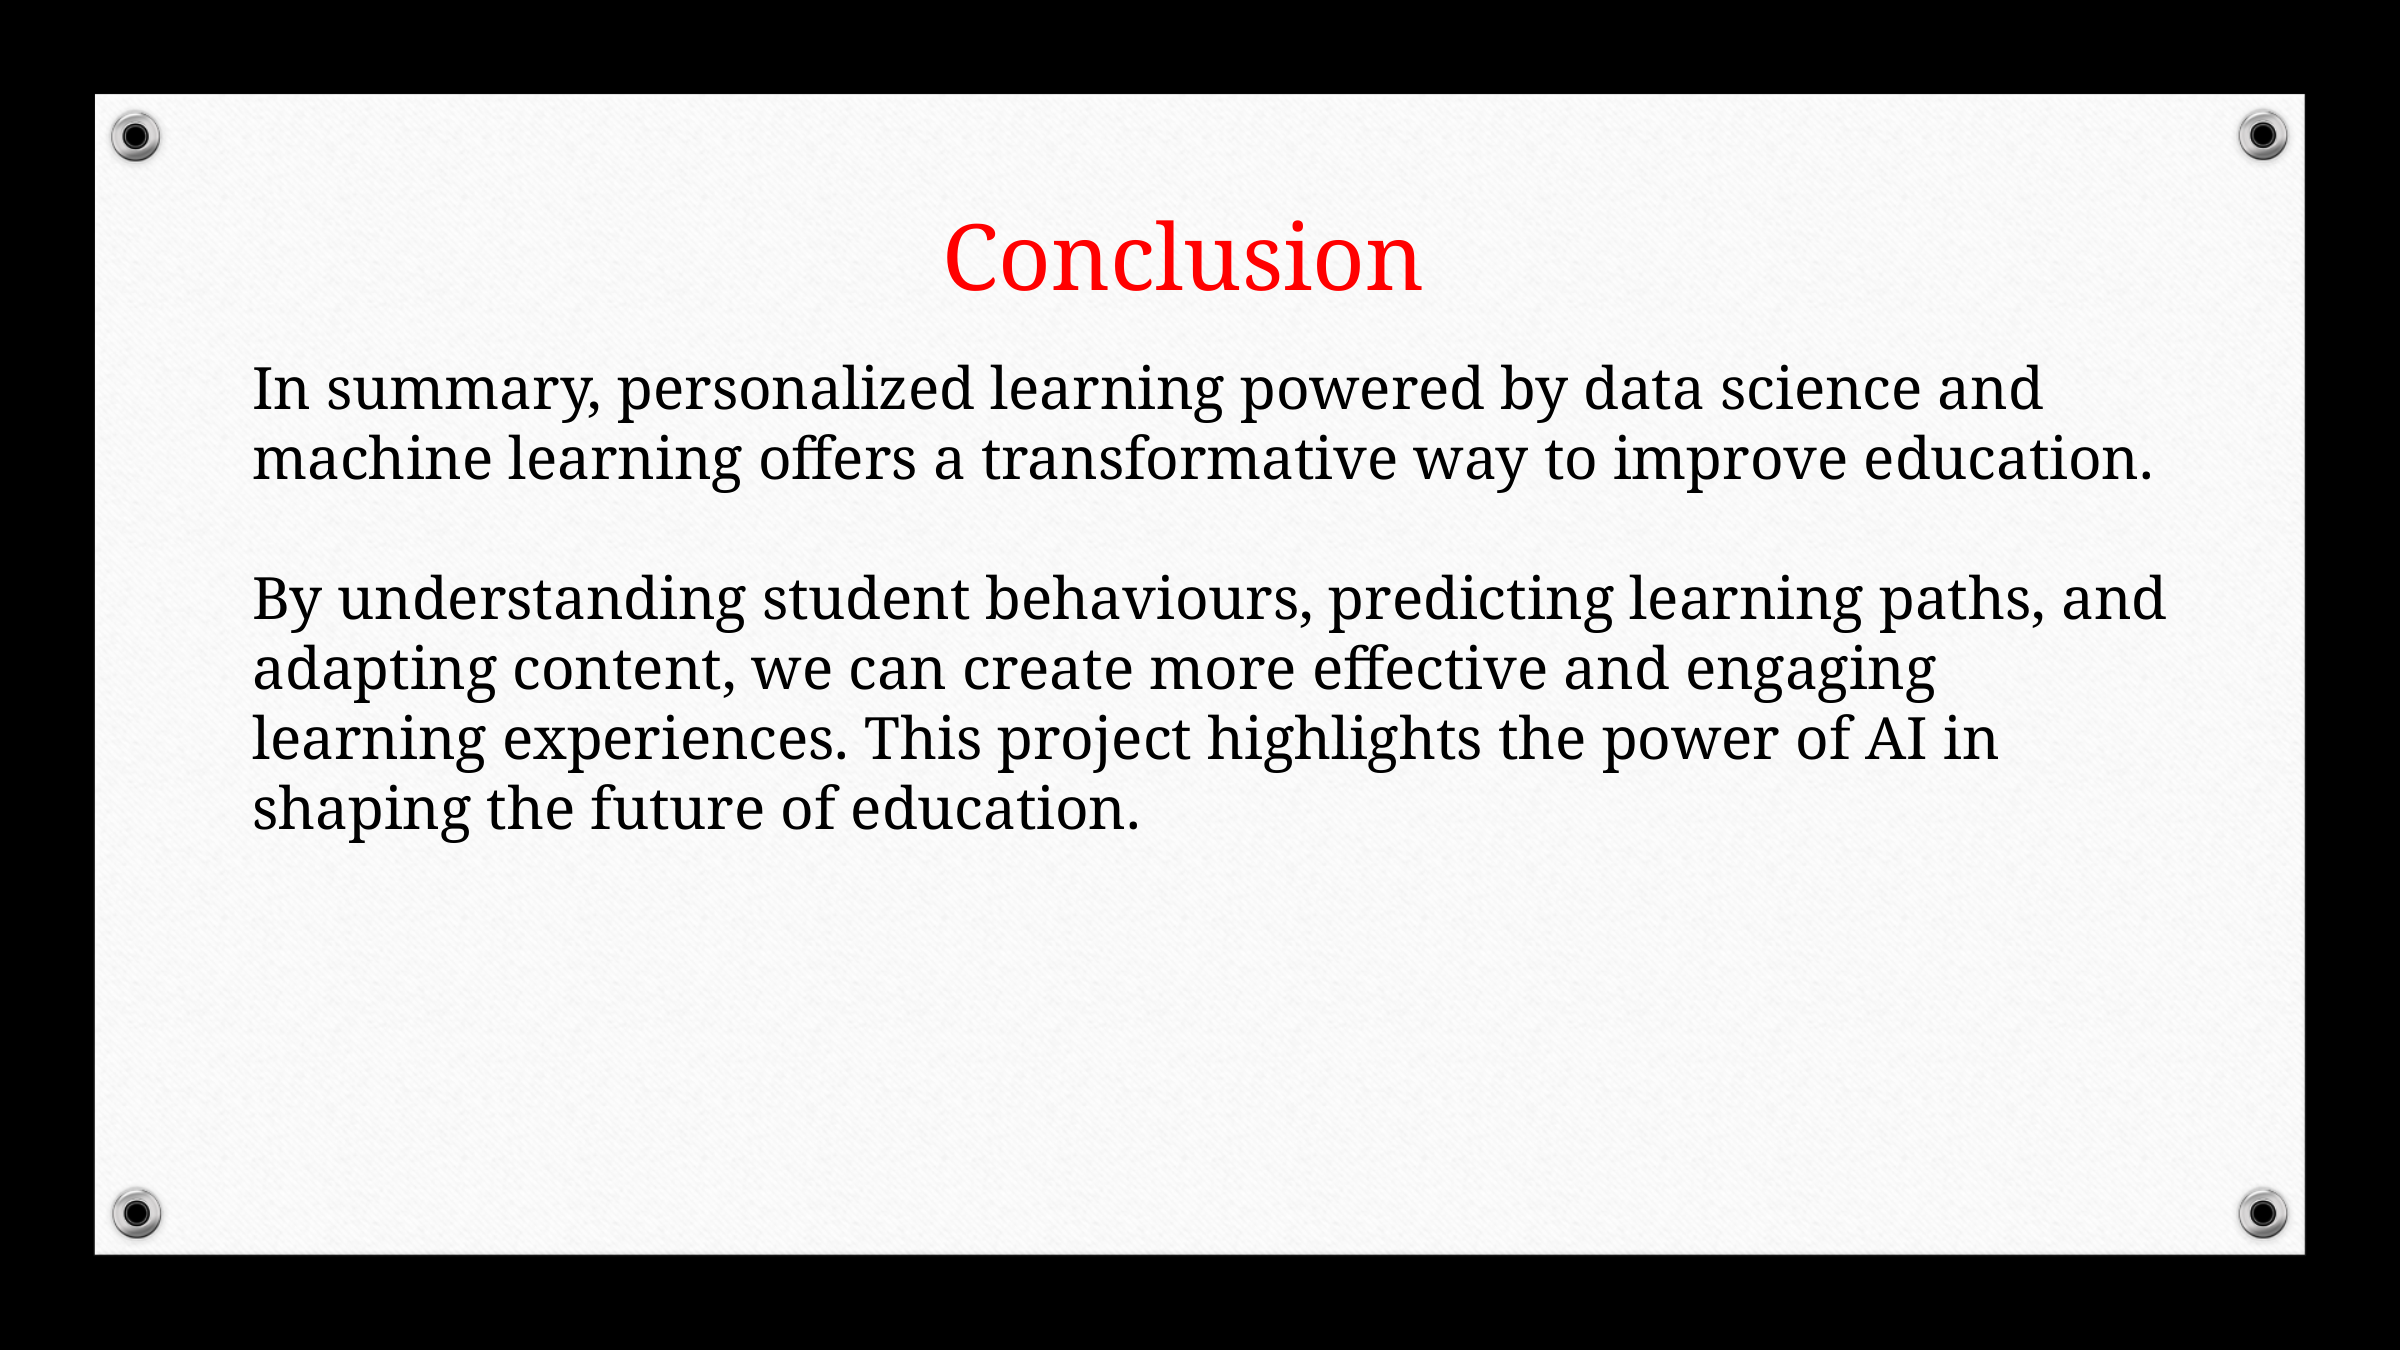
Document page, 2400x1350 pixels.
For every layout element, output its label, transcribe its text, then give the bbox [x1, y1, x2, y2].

picture [0, 0, 2400, 1350]
text_box In summary, personalized learning powered by data science and machine learning offers a transformative way to improve education. By understanding student behaviours, predicting learning paths, and adapting content, we can create more effective and engaging learning experiences. This project highlights the power of AI in shaping the future of education. [237, 344, 2199, 849]
text_box Conclusion [927, 191, 2128, 317]
